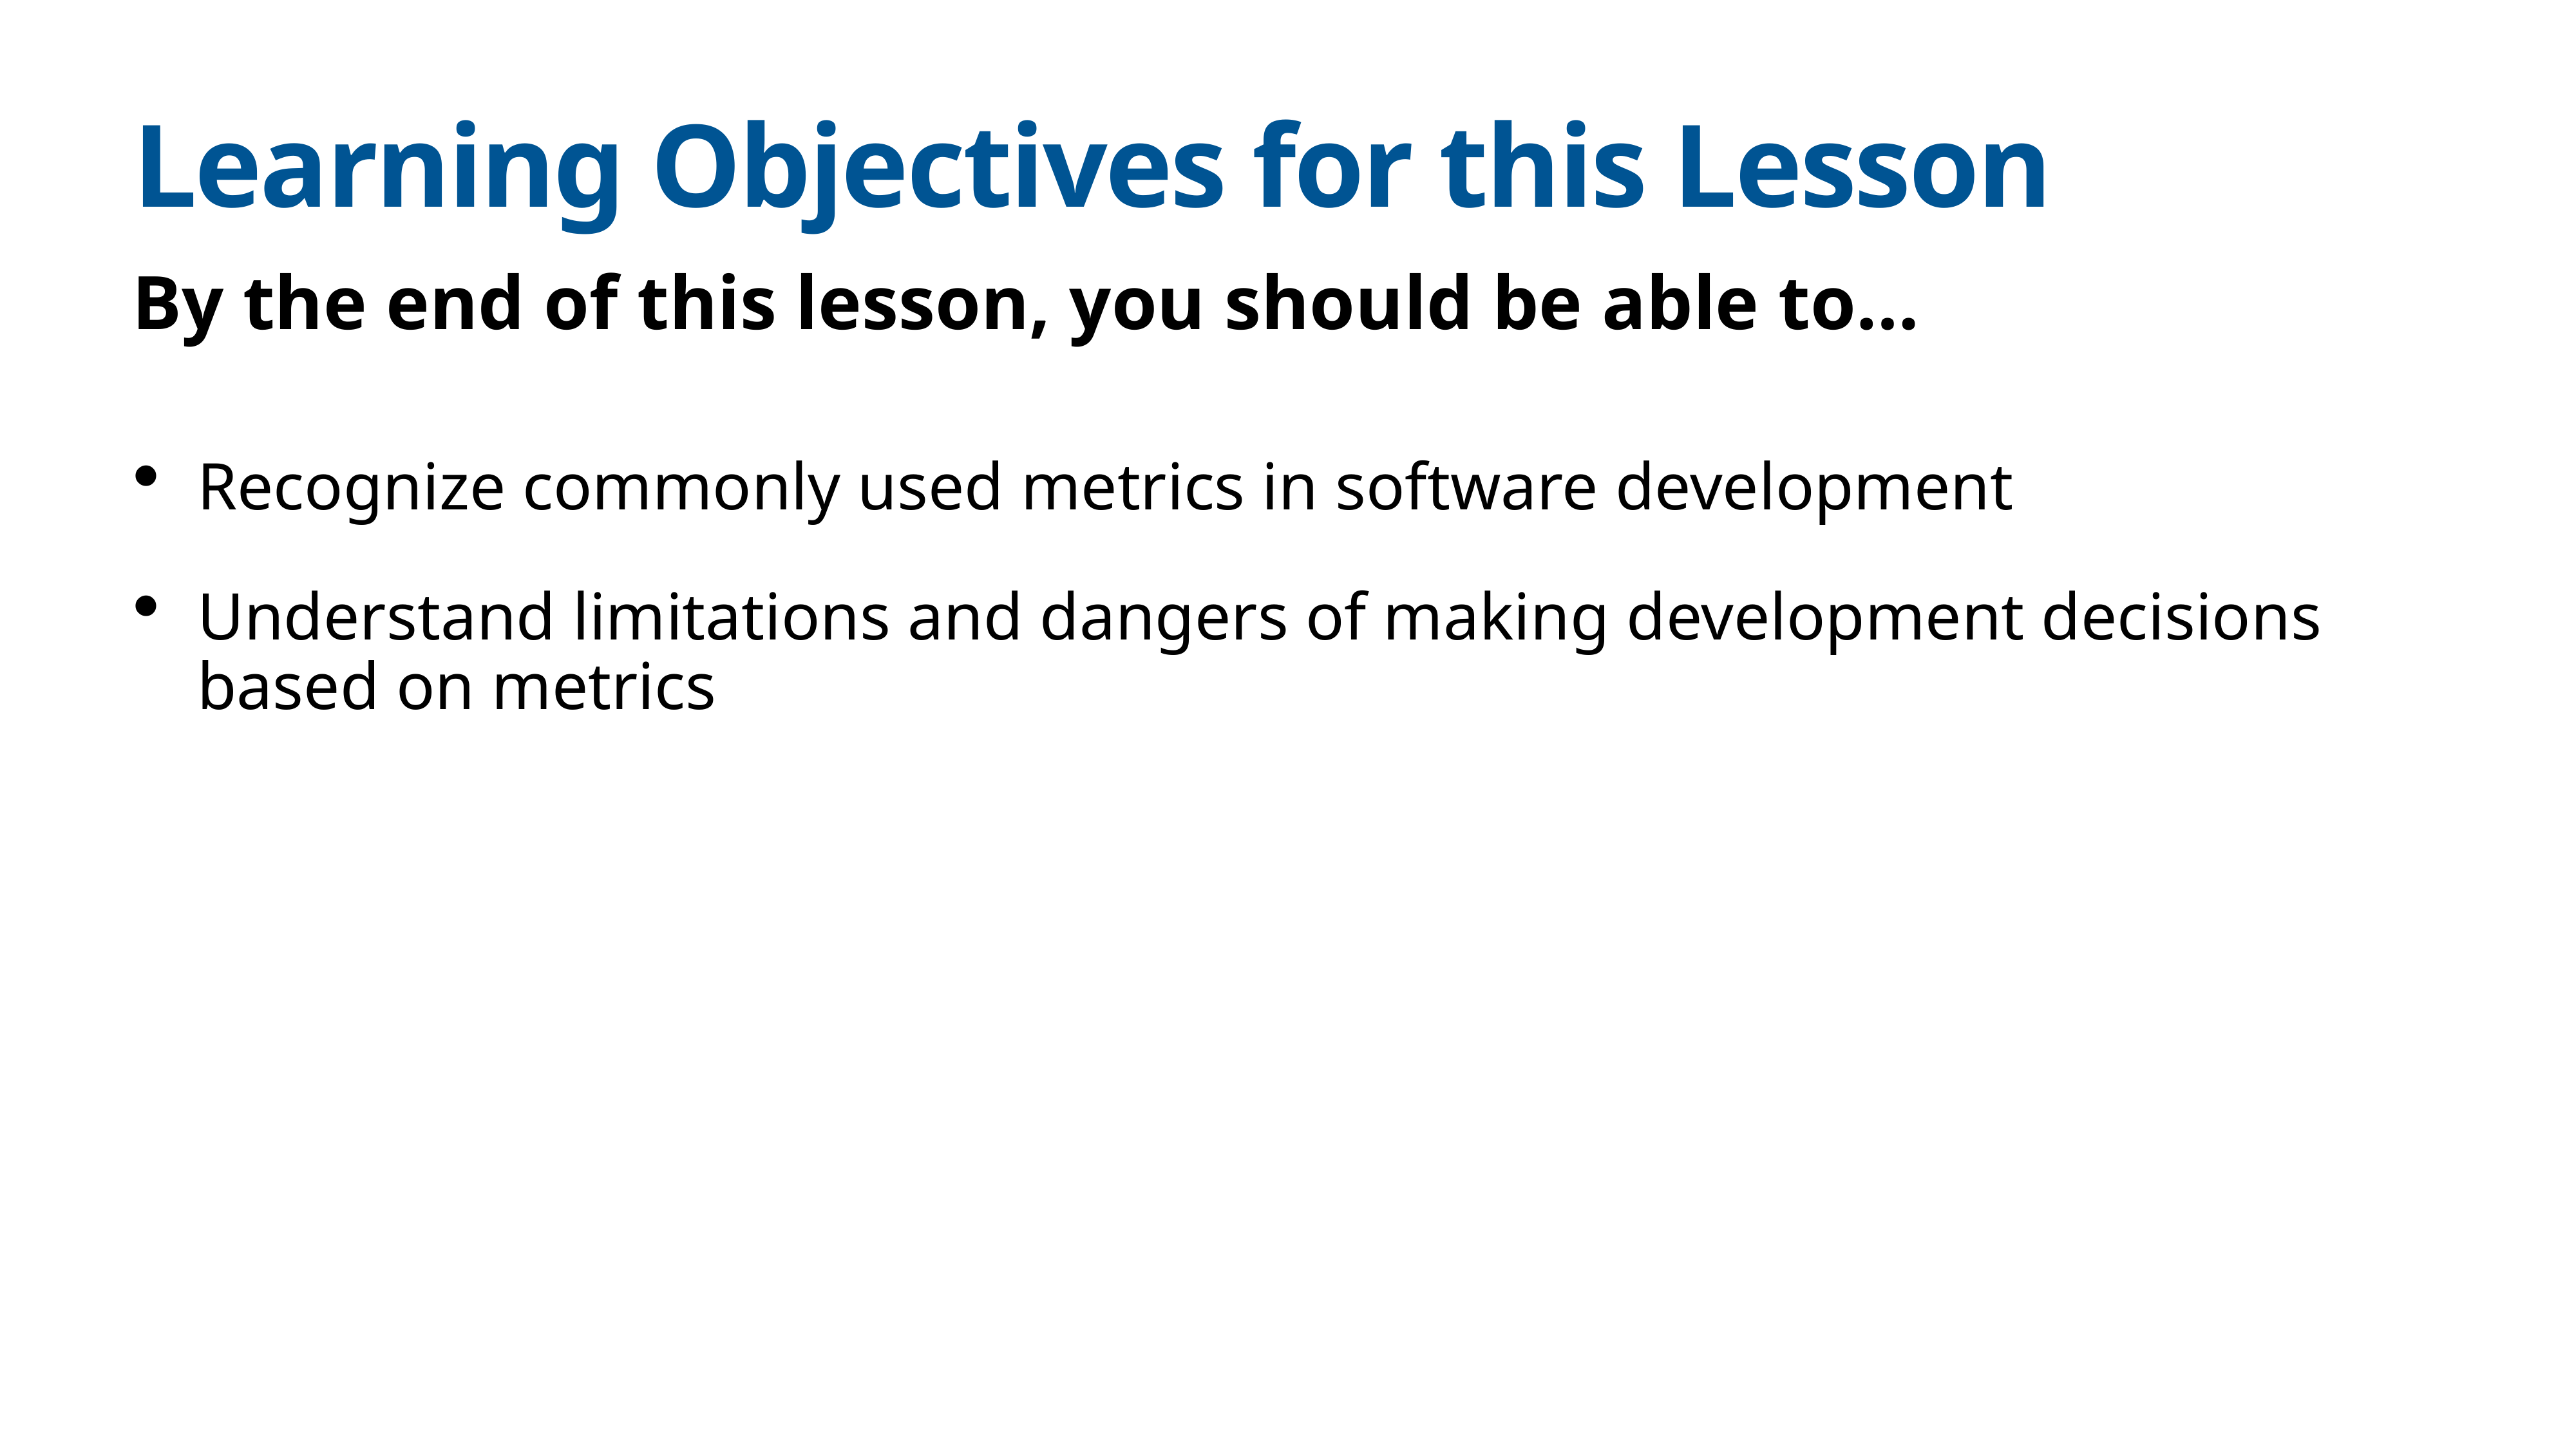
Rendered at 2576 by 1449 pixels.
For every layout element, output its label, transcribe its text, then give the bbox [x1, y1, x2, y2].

list By the end of this lesson, you should be able to… [127, 250, 2449, 350]
title Learning Objectives for this Lesson [127, 113, 2449, 250]
list Recognize commonly used metrics in software development Understand limitations and dangers of making development decisions based on metrics [127, 448, 2449, 1321]
